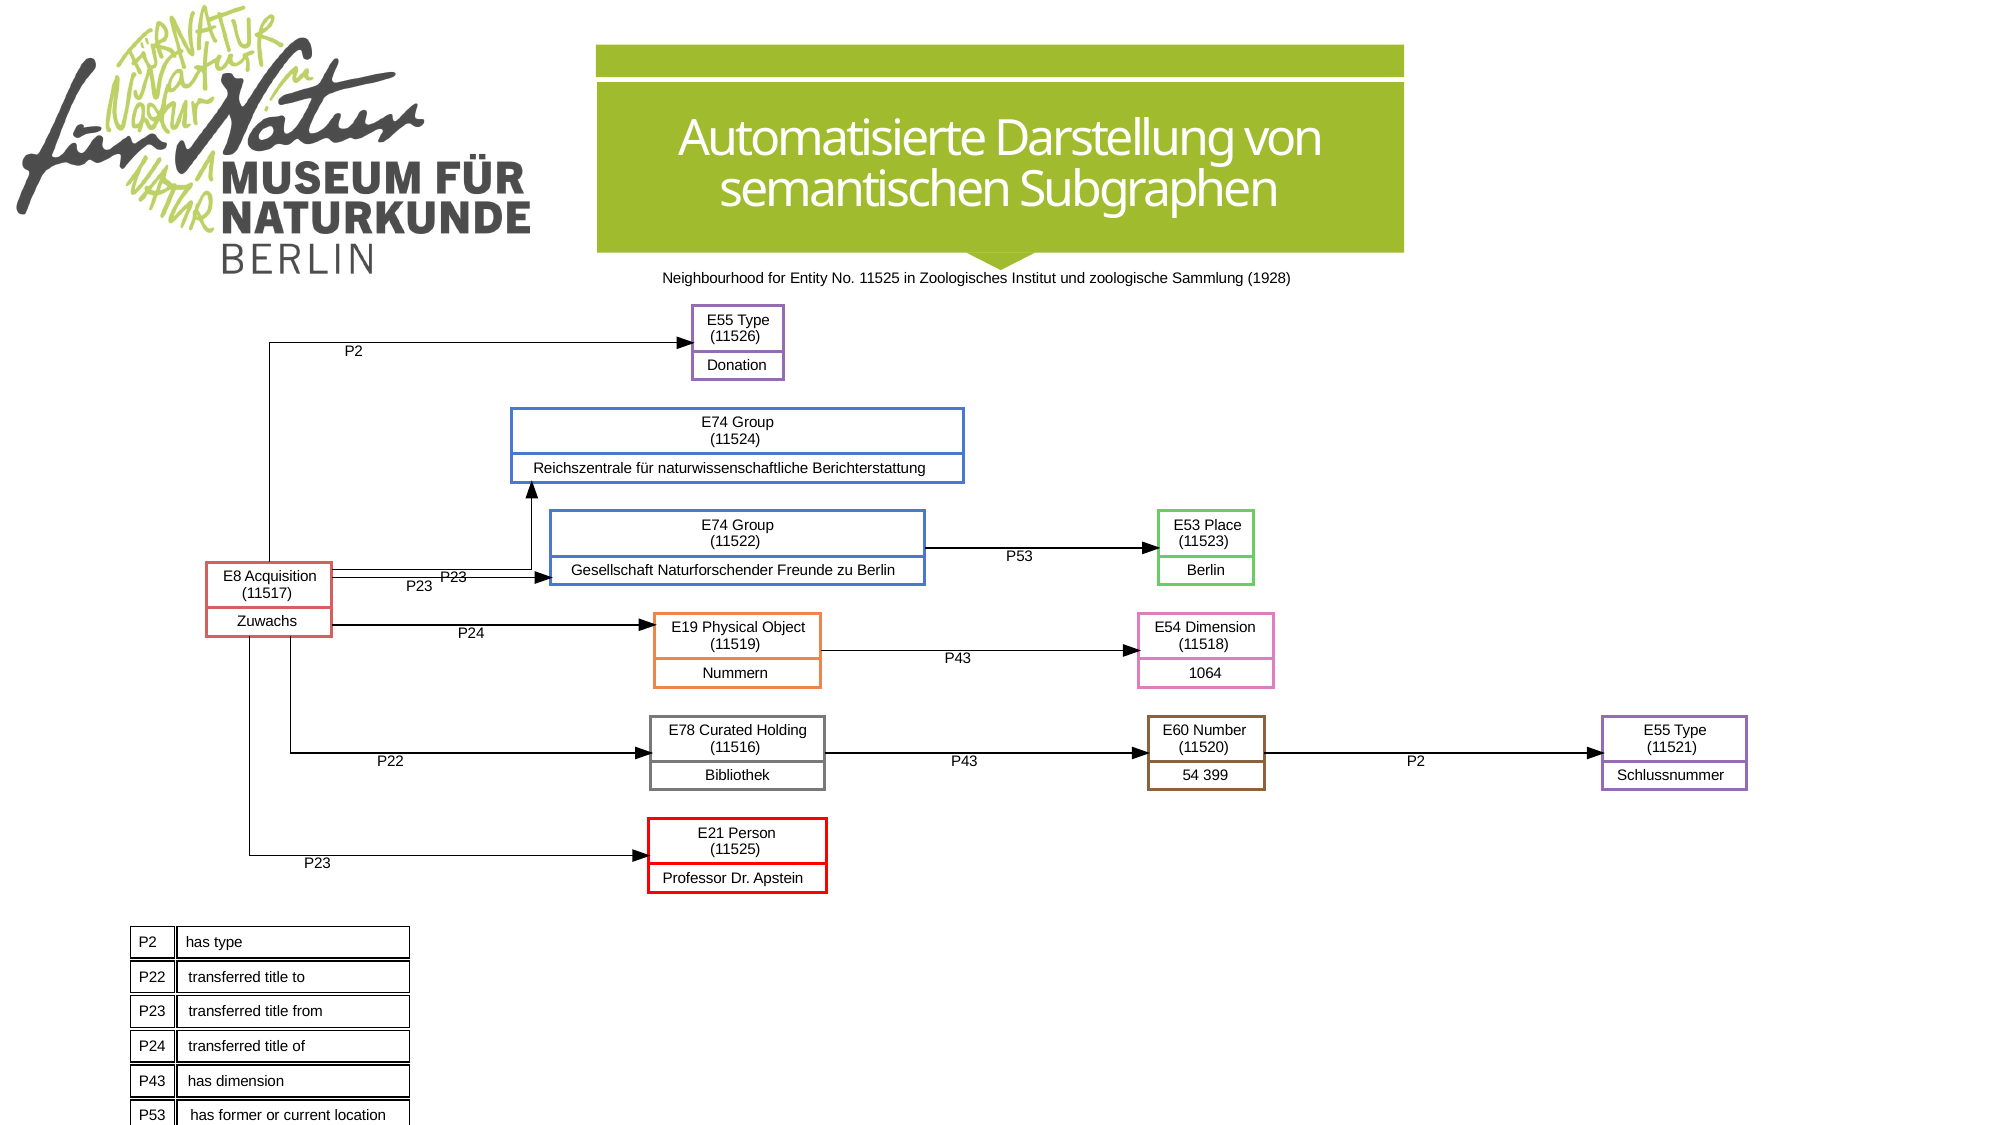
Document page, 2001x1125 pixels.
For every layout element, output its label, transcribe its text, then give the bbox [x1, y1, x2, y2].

title Automatisierte Darstellung von semantischen Subgraphen [611, 96, 1389, 235]
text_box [130, 261, 1747, 1125]
table_cell 283 [0, 0, 546, 321]
